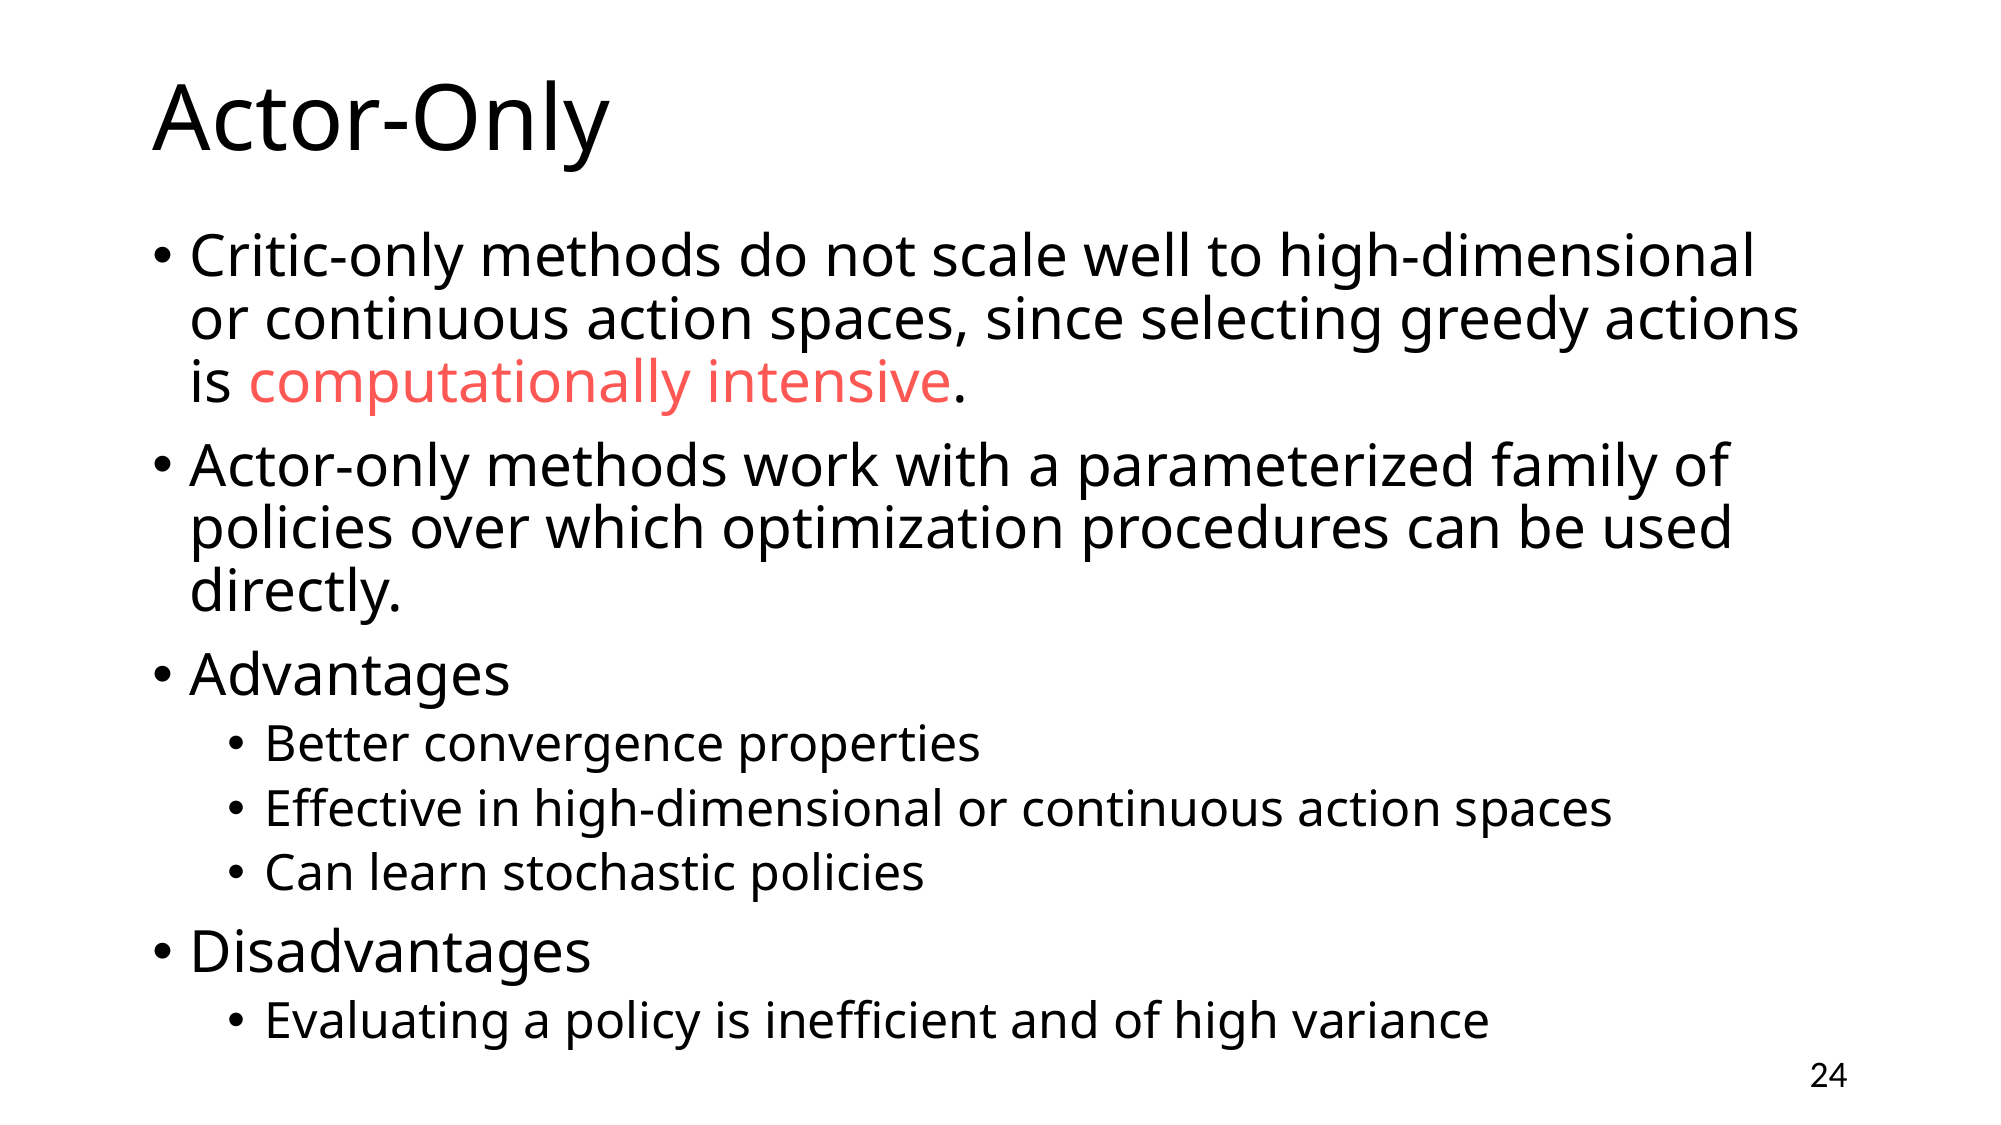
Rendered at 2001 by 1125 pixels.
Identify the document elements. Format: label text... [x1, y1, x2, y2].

title Actor-Only [137, 59, 1863, 183]
slide_number 24 [1412, 1042, 1863, 1103]
list Critic-only methods do not scale well to high-dimensional or continuous action spaces, since selecting greedy actions is computationally intensive. Actor-only methods work with a parameterized family of policies over which optimization procedures can be used directly. Advantages Better convergence properties Effective in high-dimensional or continuous action spaces Can learn stochastic policies Disadvantages Evaluating a policy is inefficient and of high variance [137, 218, 1828, 1043]
